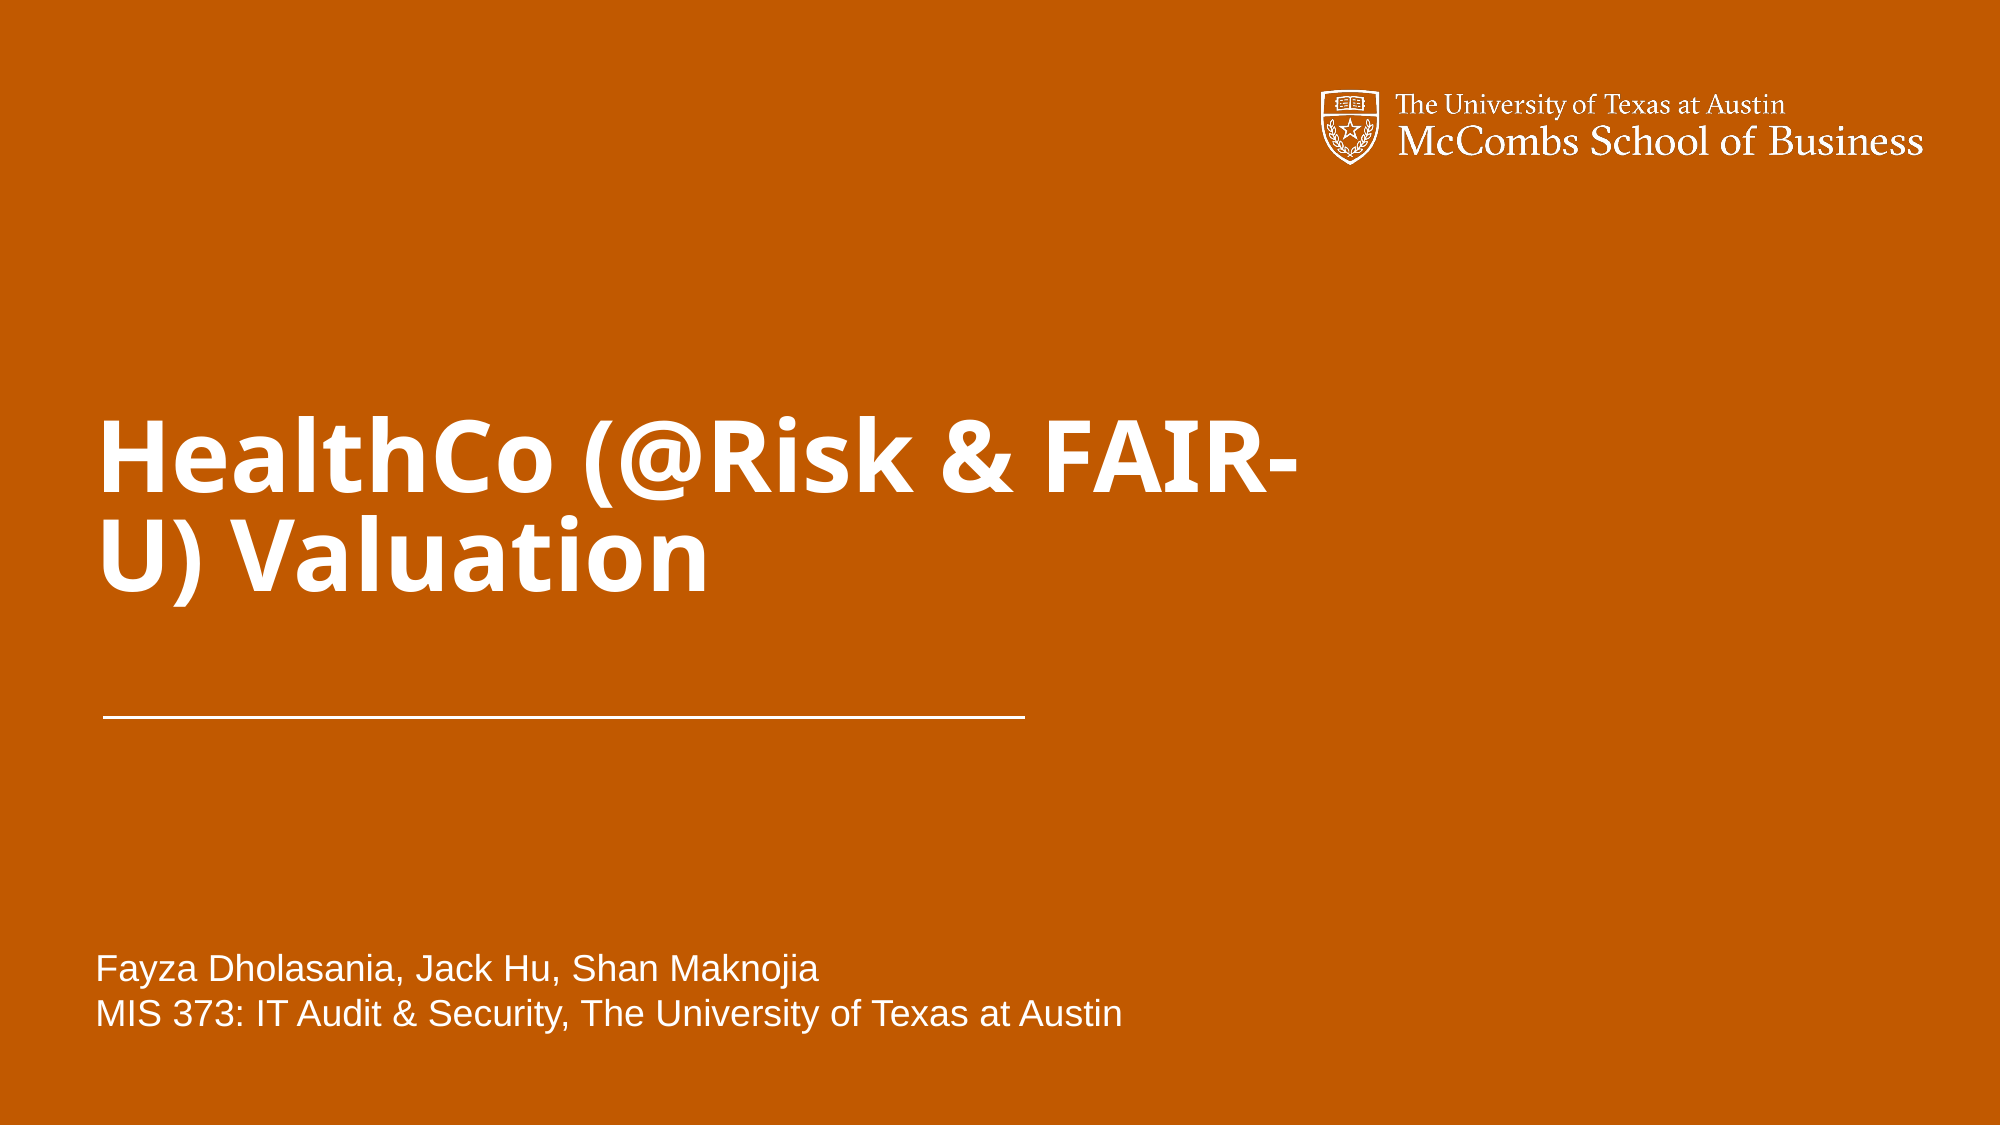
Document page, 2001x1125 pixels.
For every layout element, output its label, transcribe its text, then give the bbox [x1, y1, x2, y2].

list Fayza Dholasania, Jack Hu, Shan Maknojia MIS 373: IT Audit & Security, The University of Texas at Austin [80, 936, 1375, 1072]
picture [1245, 0, 1998, 242]
list HealthCo (@Risk & FAIR-U) Valuation [80, 404, 1375, 721]
